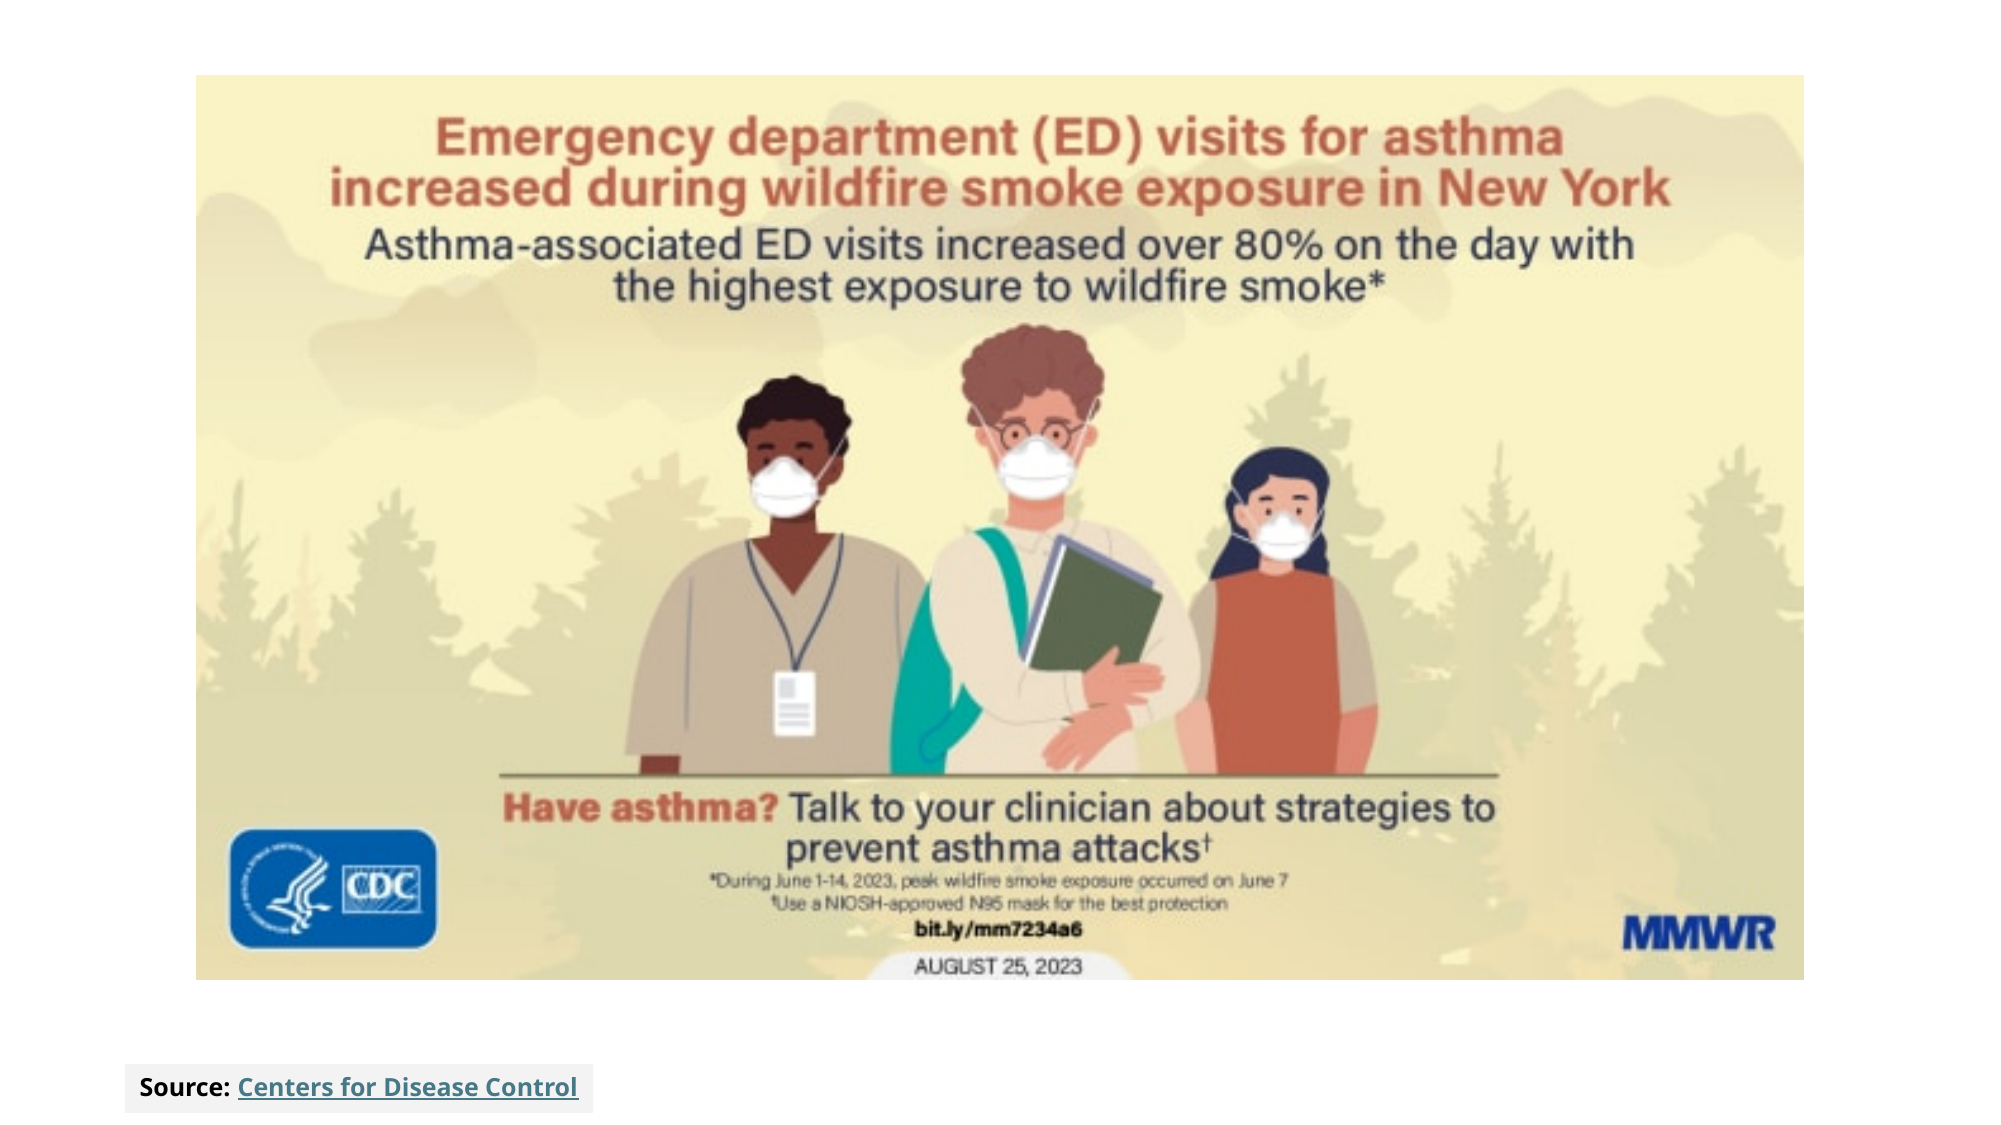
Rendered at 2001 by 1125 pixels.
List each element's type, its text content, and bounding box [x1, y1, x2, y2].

picture [195, 75, 1805, 981]
text_box Source: Centers for Disease Control [124, 1064, 594, 1113]
